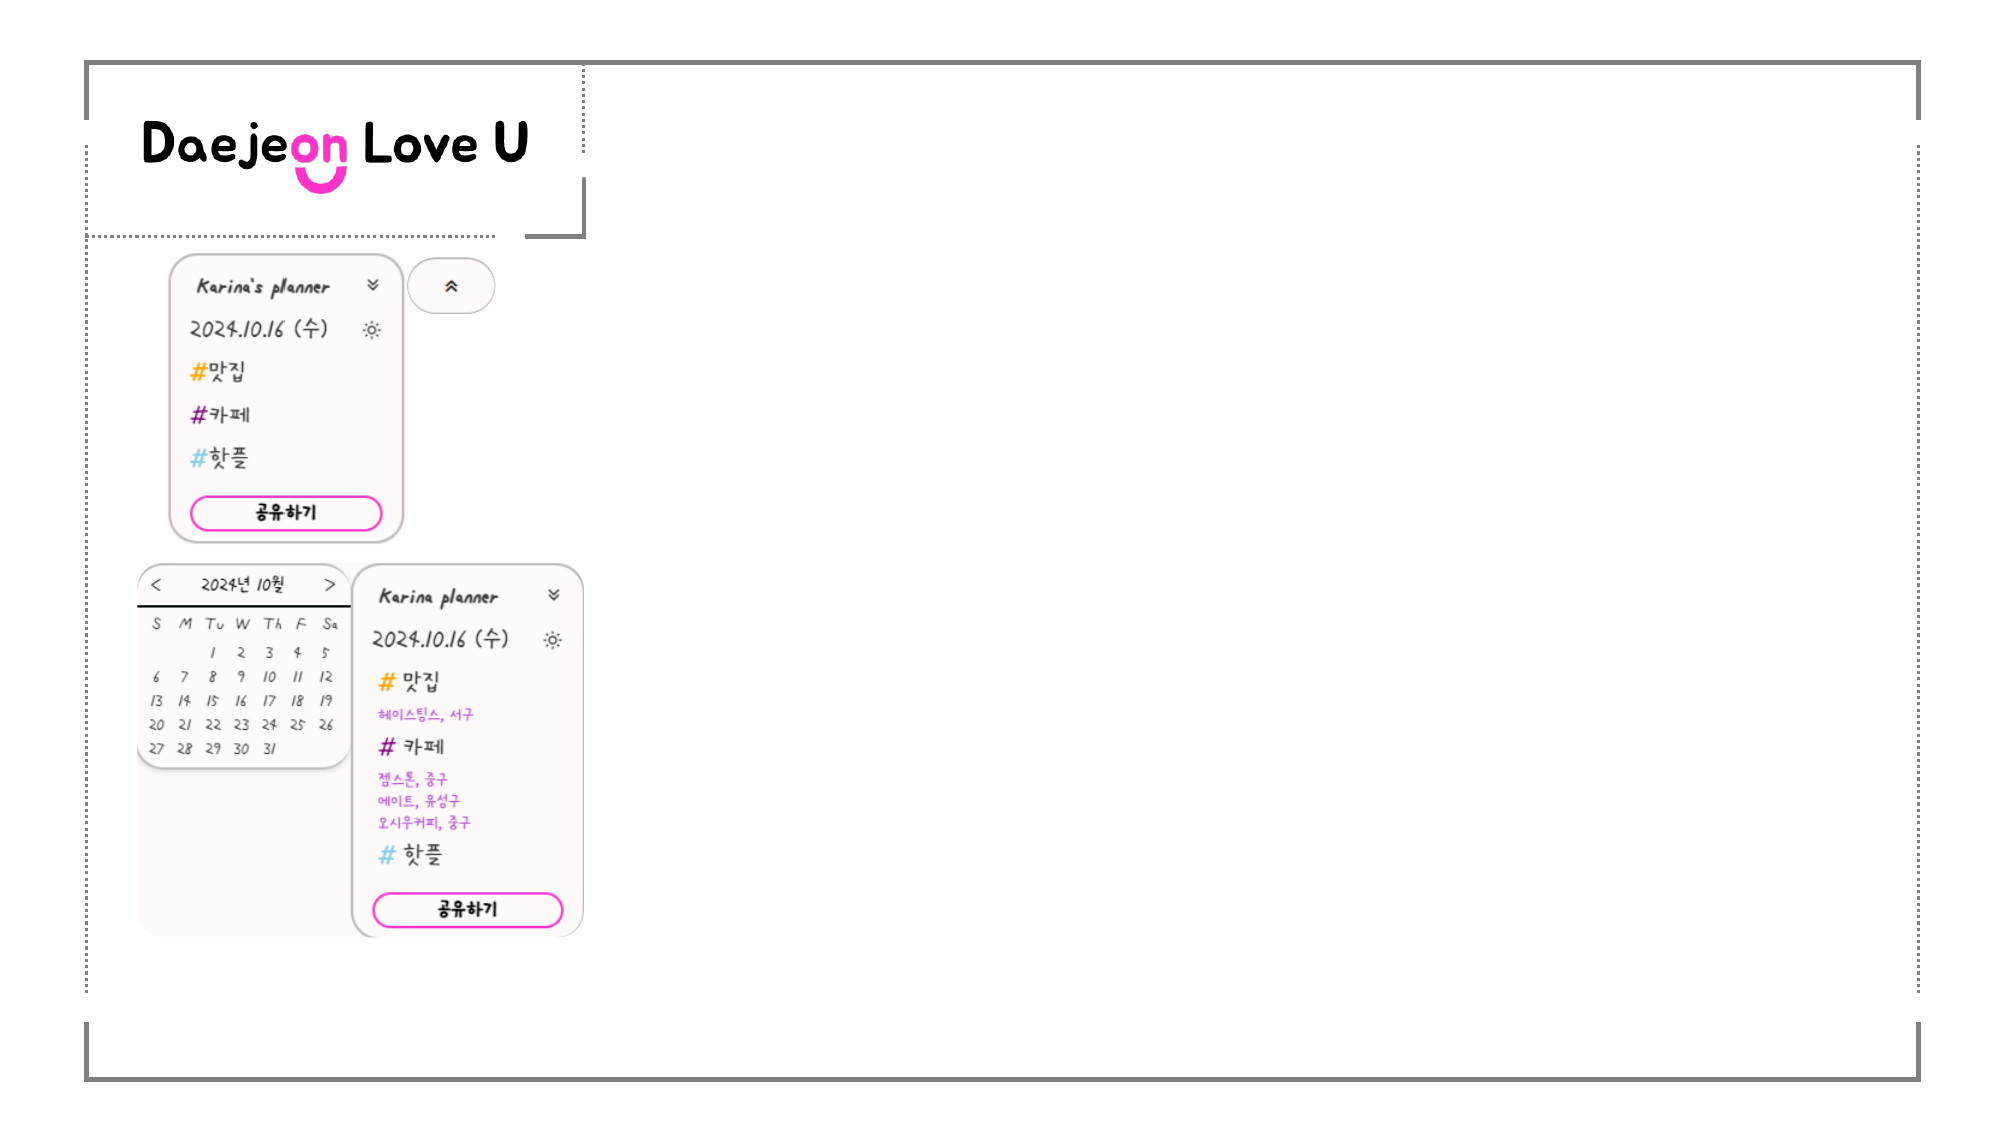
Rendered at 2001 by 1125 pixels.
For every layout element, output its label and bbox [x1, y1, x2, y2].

text_box [584, 62, 1919, 121]
picture [164, 252, 496, 546]
picture [106, 90, 564, 212]
picture [137, 562, 584, 938]
text_box [86, 1022, 1919, 1080]
text_box [86, 62, 583, 121]
